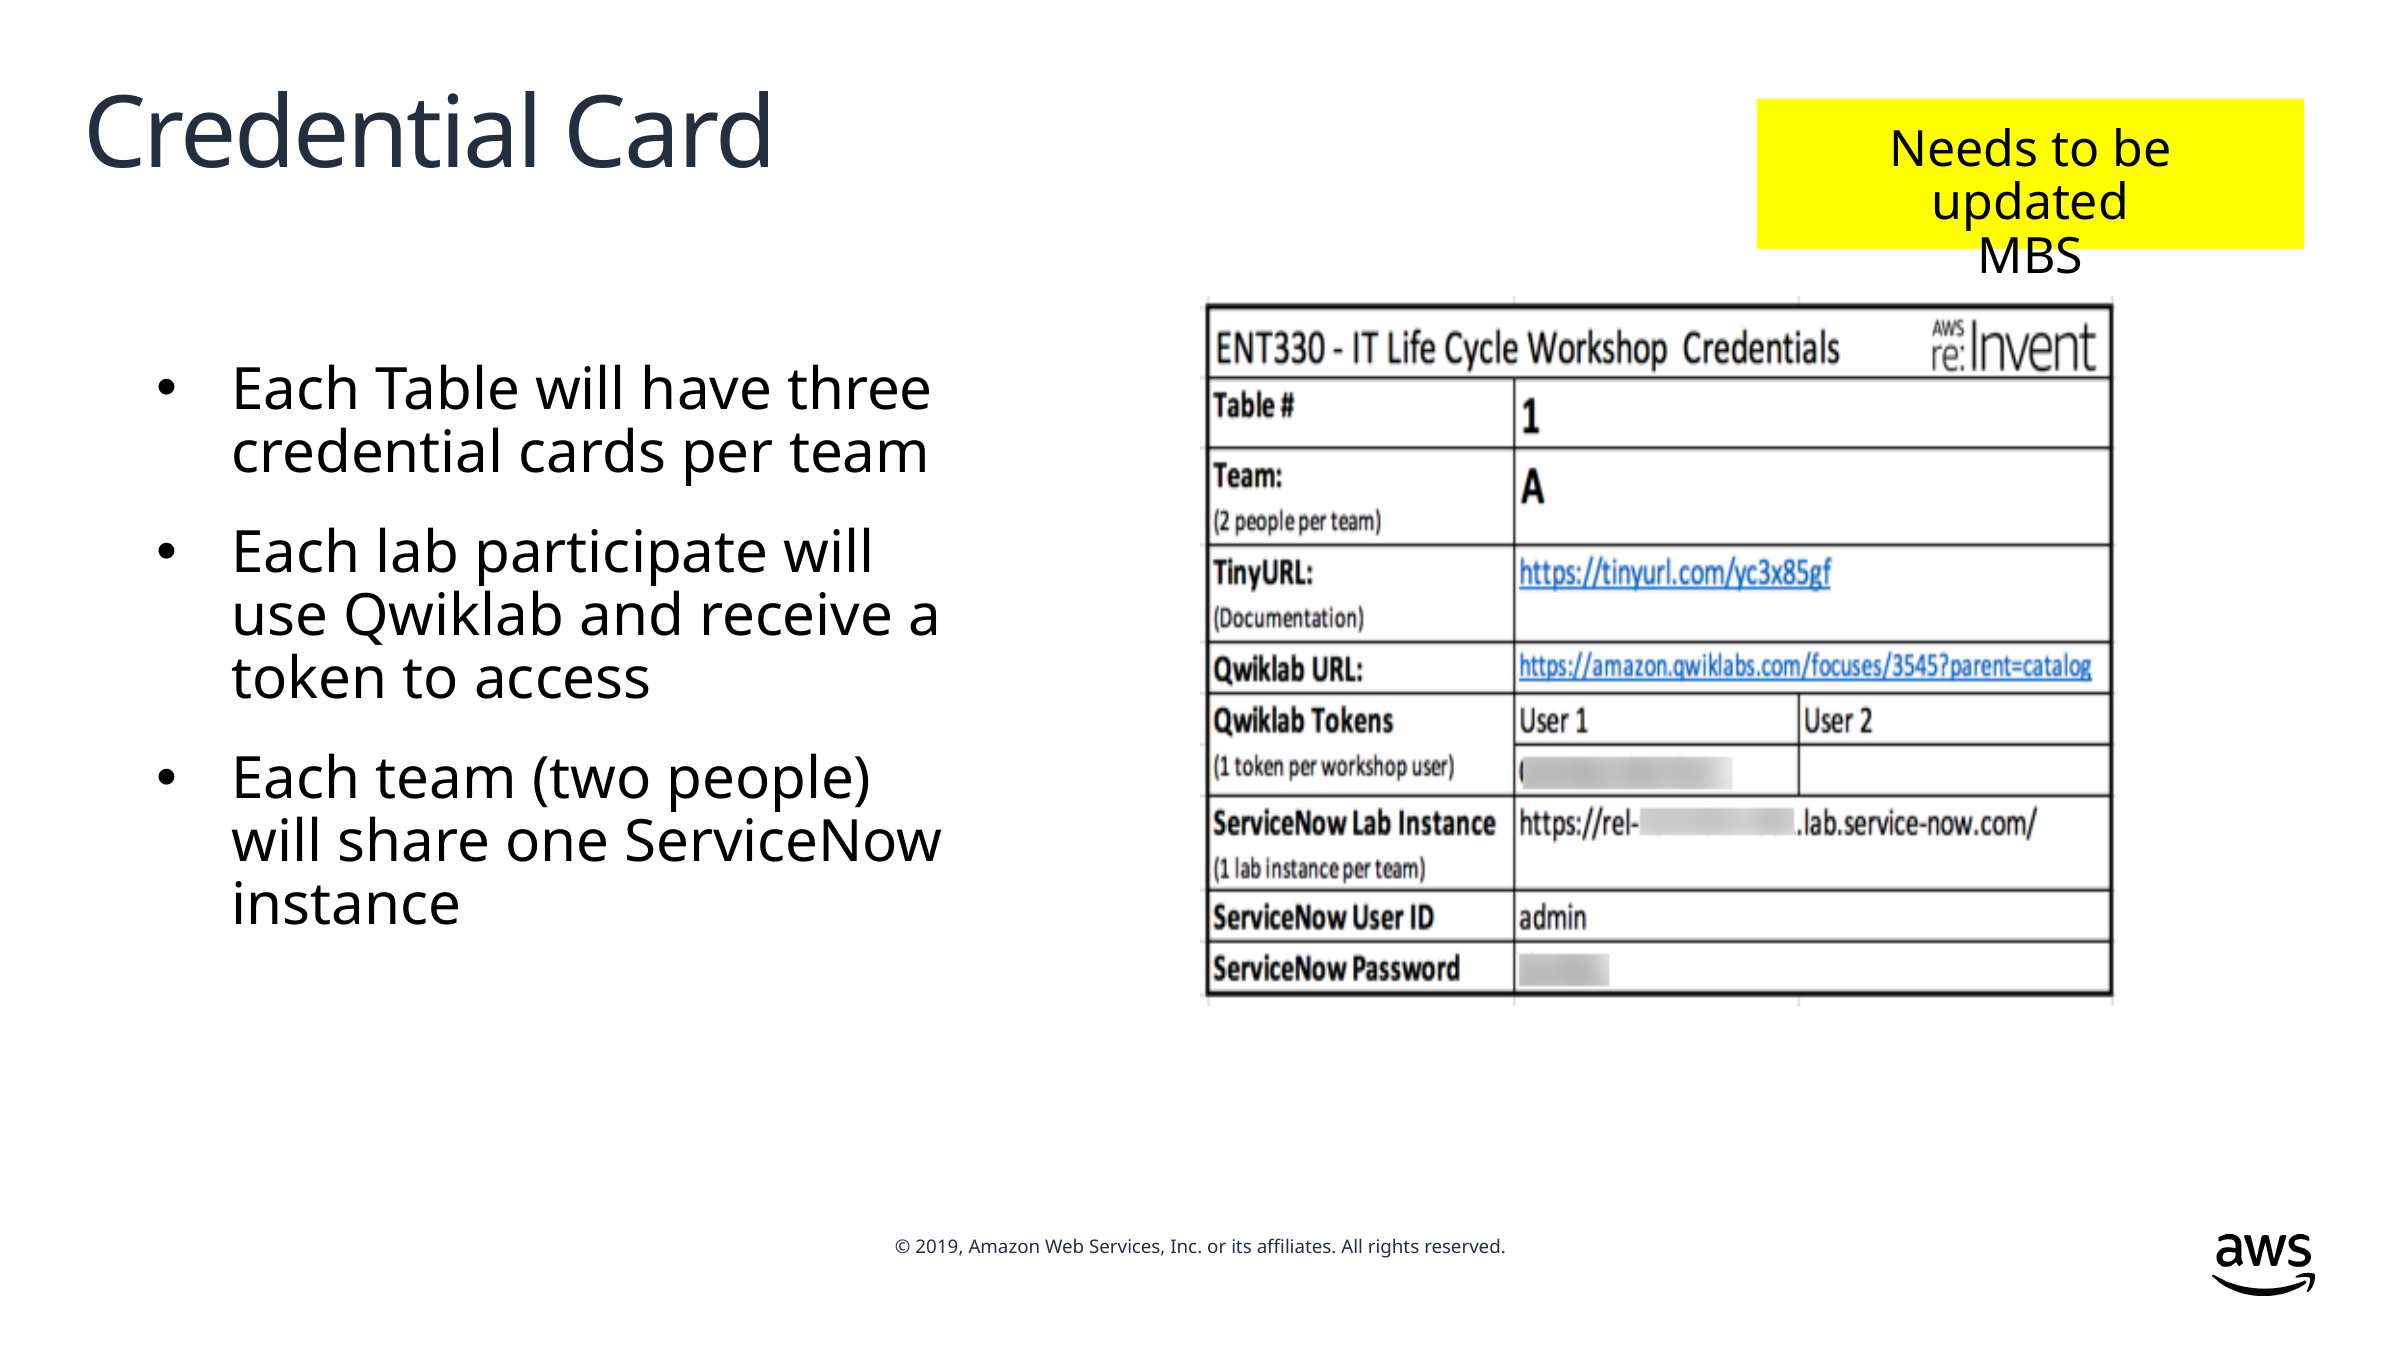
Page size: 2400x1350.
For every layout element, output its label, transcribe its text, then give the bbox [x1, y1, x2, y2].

title Credential Card [53, 56, 2347, 235]
picture [2212, 1234, 2315, 1296]
text_box Each Table will have three credential cards per team Each lab participate will use Qwiklab and receive a token to access Each team (two people) will share one ServiceNow instance [126, 334, 977, 962]
picture [1199, 296, 2116, 1007]
text_box Needs to be updated MBS [1756, 98, 2305, 250]
